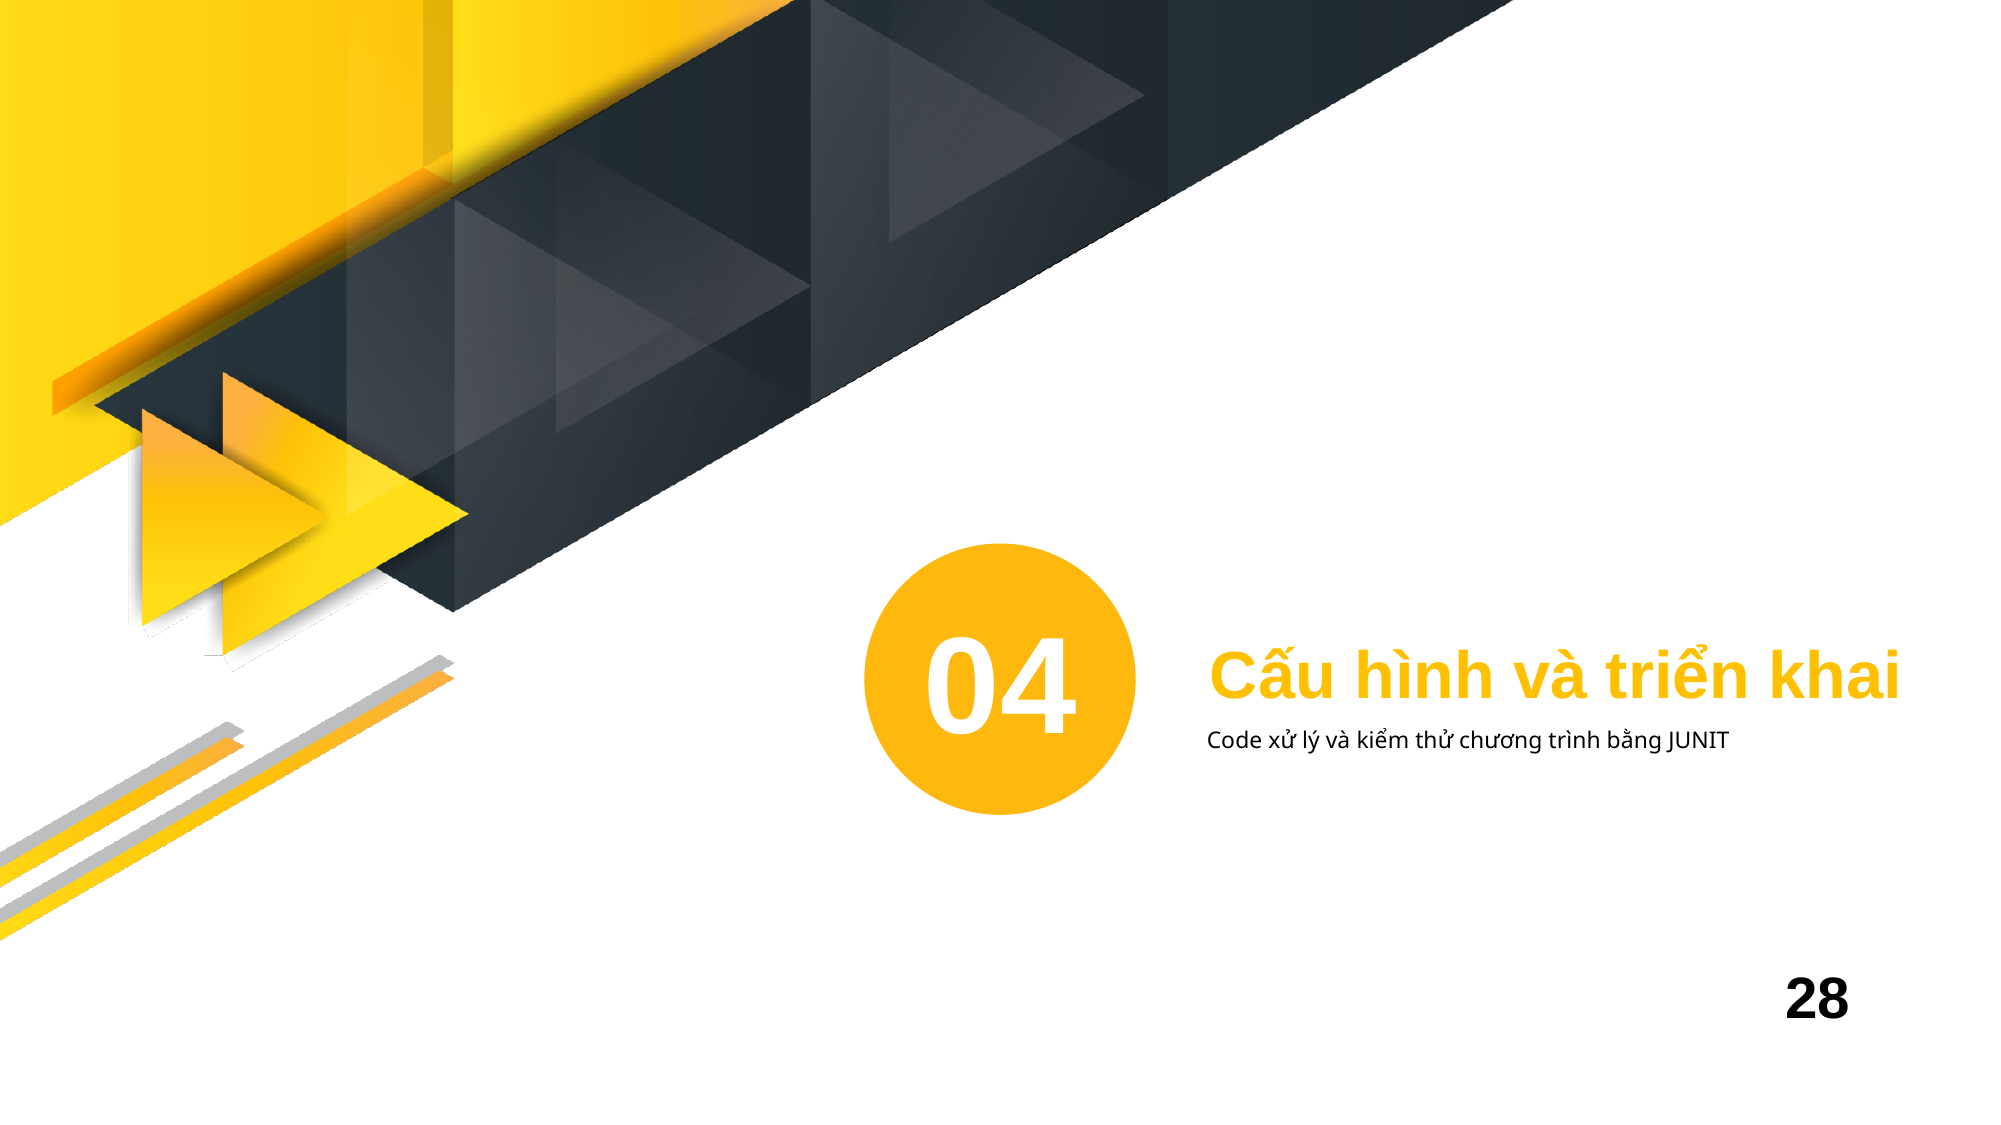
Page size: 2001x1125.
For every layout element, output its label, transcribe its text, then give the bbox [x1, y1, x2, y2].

picture [0, 0, 1636, 961]
text_box 28 [1642, 960, 1993, 1021]
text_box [768, 543, 1232, 815]
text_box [1192, 624, 1921, 760]
